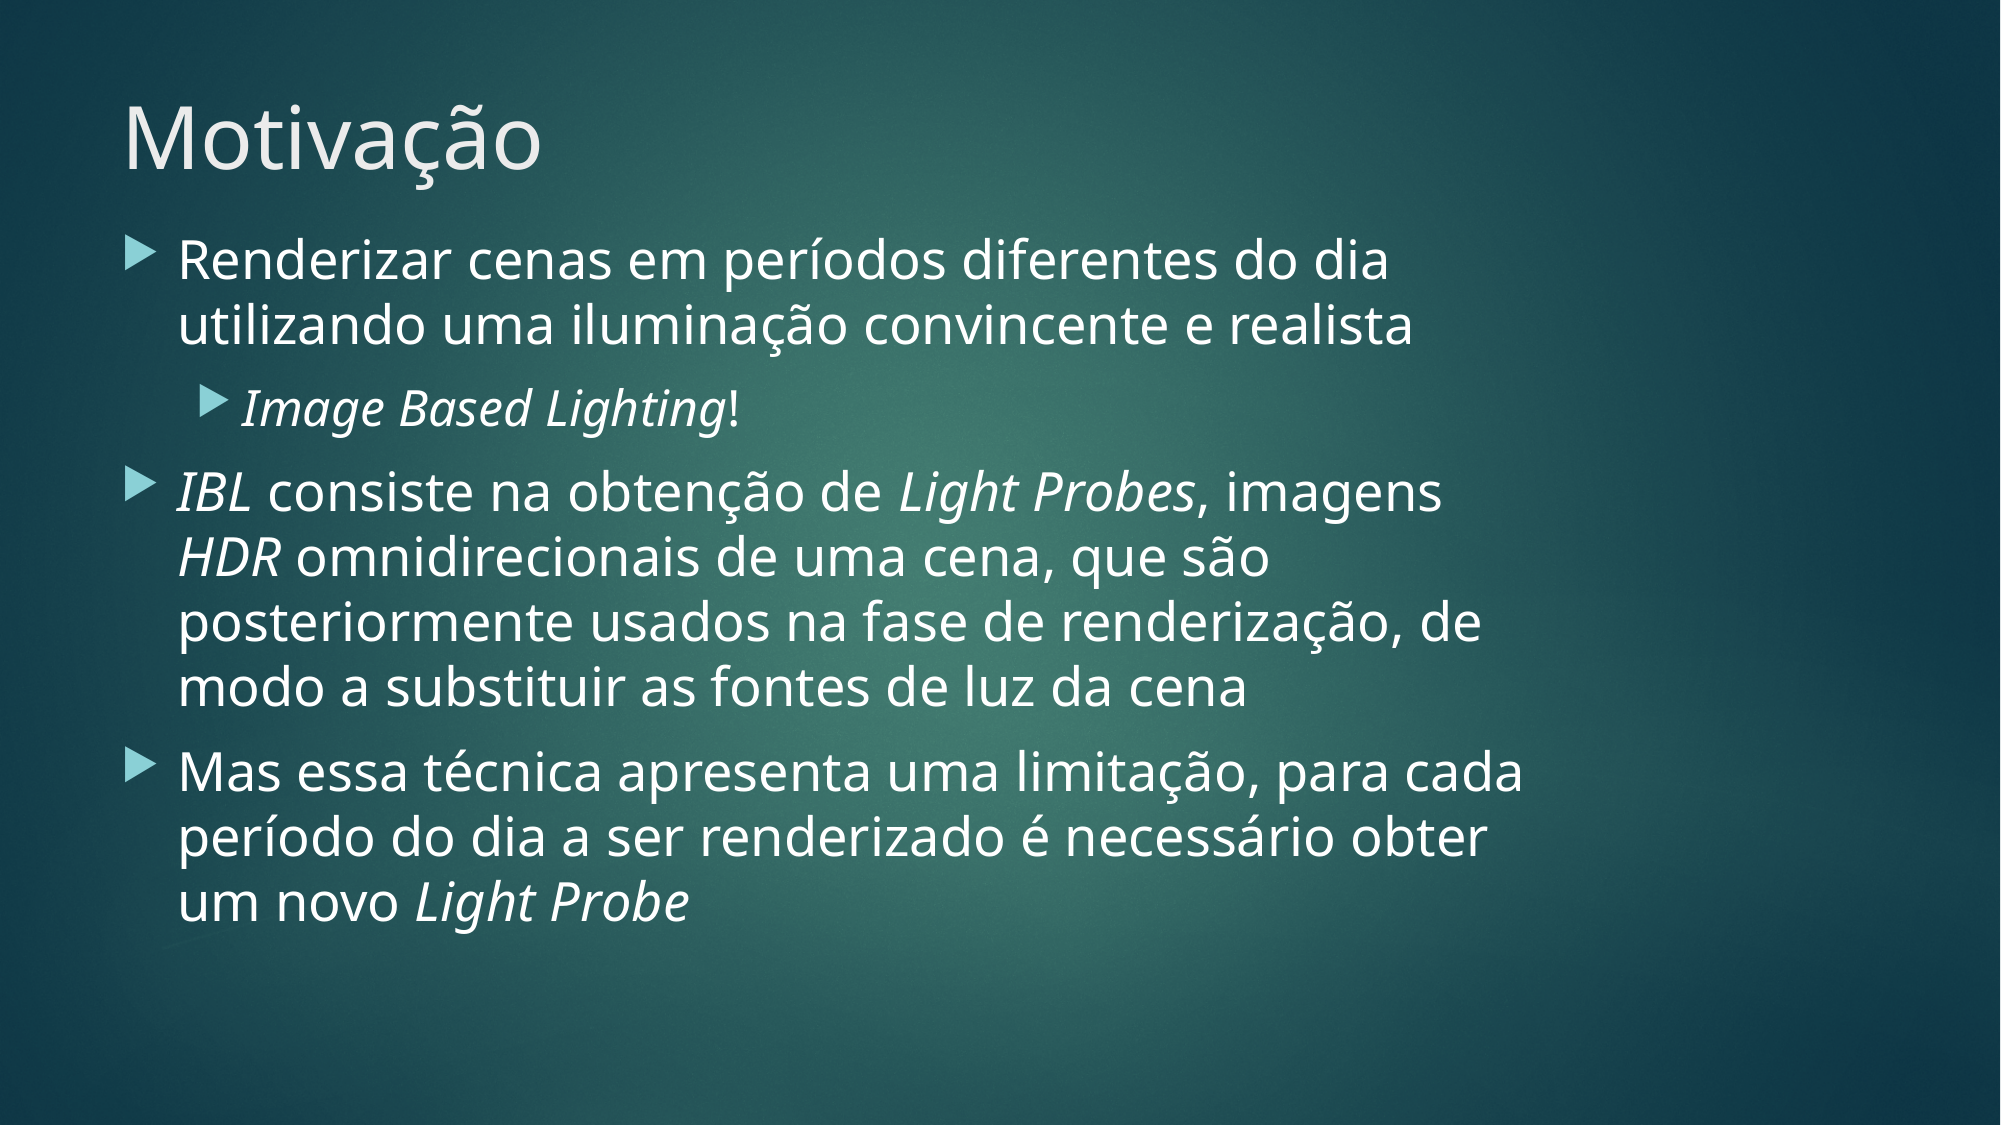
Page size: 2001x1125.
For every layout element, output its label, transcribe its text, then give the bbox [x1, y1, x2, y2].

list Renderizar cenas em períodos diferentes do dia utilizando uma iluminação convincente e realista Image Based Lighting! IBL consiste na obtenção de Light Probes, imagens HDR omnidirecionais de uma cena, que são posteriormente usados na fase de renderização, de modo a substituir as fontes de luz da cena Mas essa técnica apresenta uma limitação, para cada período do dia a ser renderizado é necessário obter um novo Light Probe [106, 217, 1574, 907]
title Motivação [106, 74, 1649, 304]
